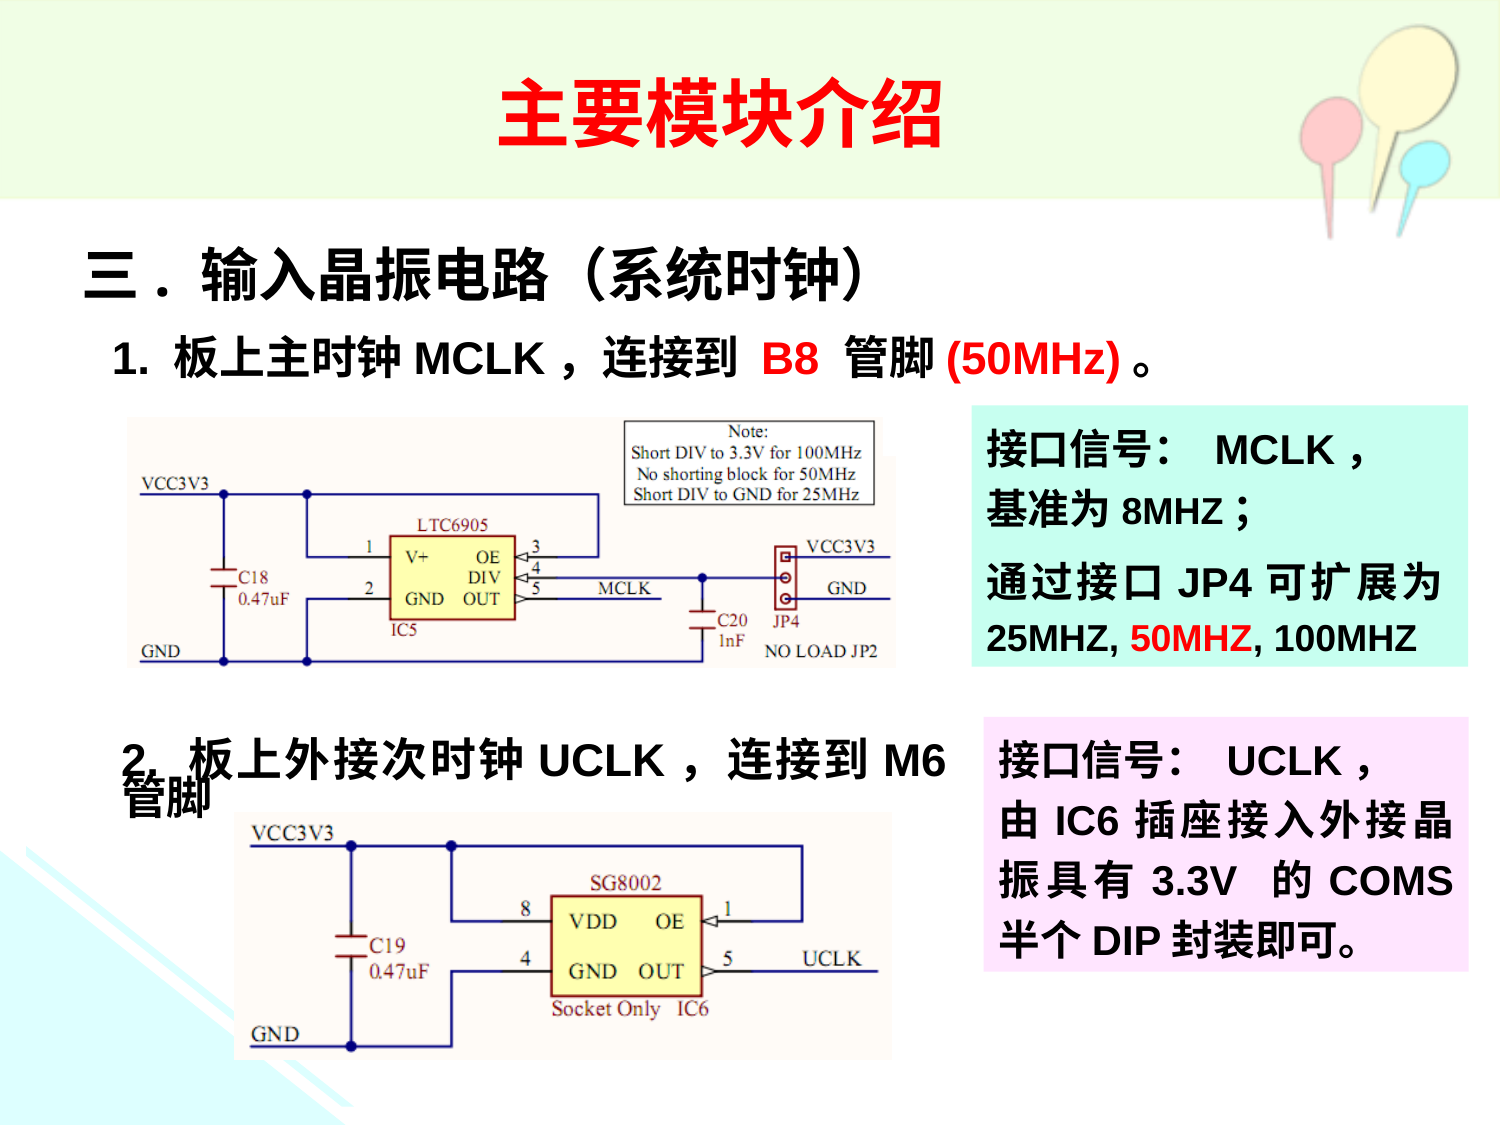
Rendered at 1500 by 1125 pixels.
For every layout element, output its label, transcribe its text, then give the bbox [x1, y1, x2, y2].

text_box 接口信号： UCLK， 由IC6插座接入外接晶振具有3.3V 的COMS 半个DIP封装即可。 [983, 716, 1469, 972]
text_box 1. 板上主时钟MCLK，连接到 B8 管脚(50MHz)。 [97, 321, 1262, 392]
text_box 三. 输入晶振电路（系统时钟） [67, 195, 1022, 316]
text_box 接口信号： MCLK， 基准为8MHZ； 通过接口JP4可扩展为25MHZ, 50MHZ, 100MHZ [971, 405, 1469, 667]
picture [0, 0, 1500, 1125]
text_box 主要模块介绍 [348, 59, 1092, 164]
text_box 2. 板上外接次时钟UCLK，连接到M6管脚 [106, 740, 973, 794]
